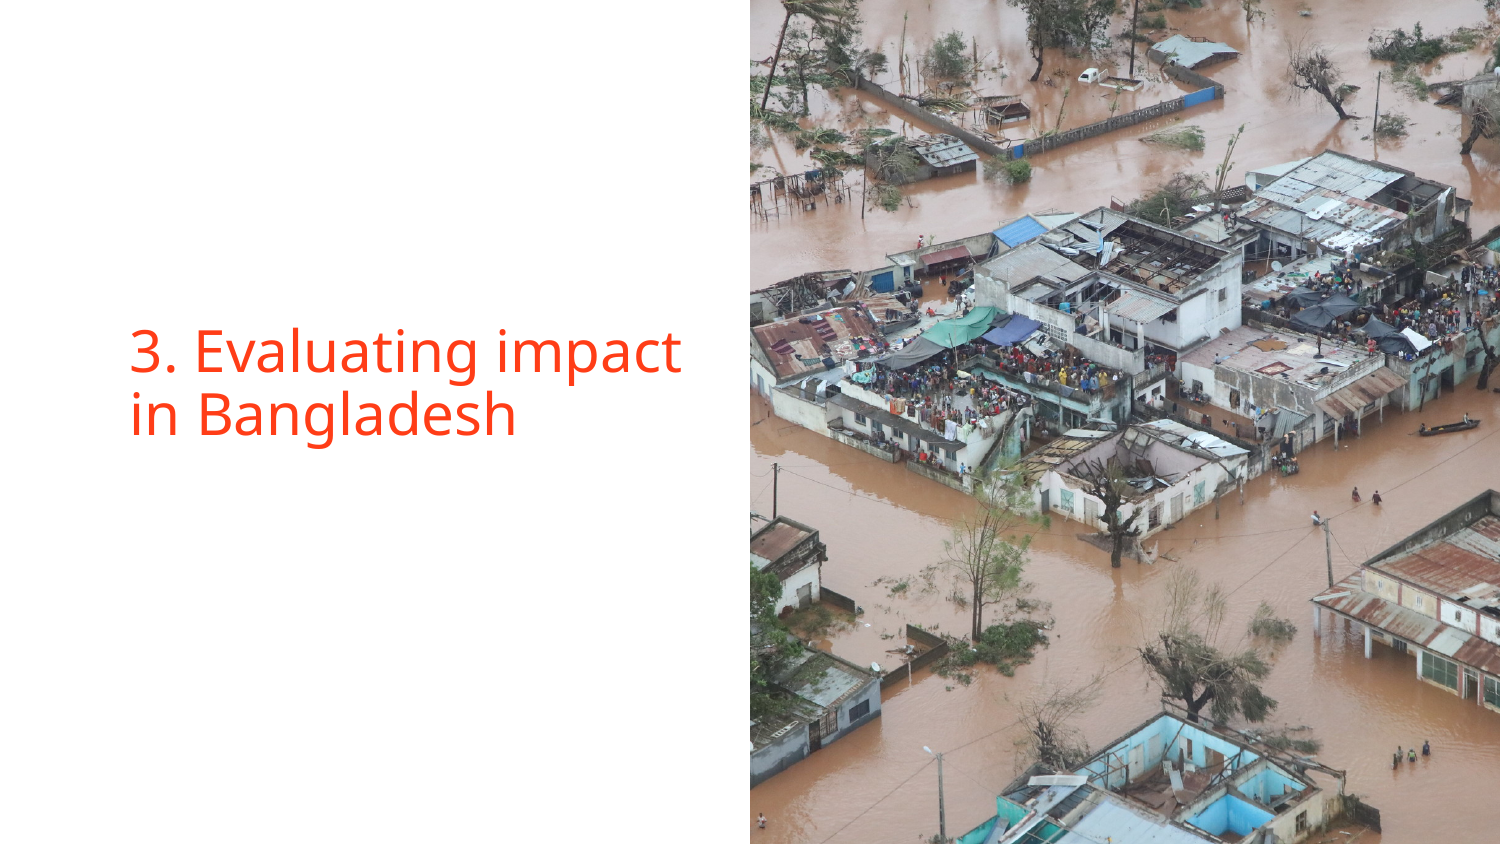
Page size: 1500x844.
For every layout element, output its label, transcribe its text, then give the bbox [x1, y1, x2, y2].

list 3. Evaluating impact in Bangladesh [114, 269, 702, 557]
picture [749, 0, 1500, 844]
